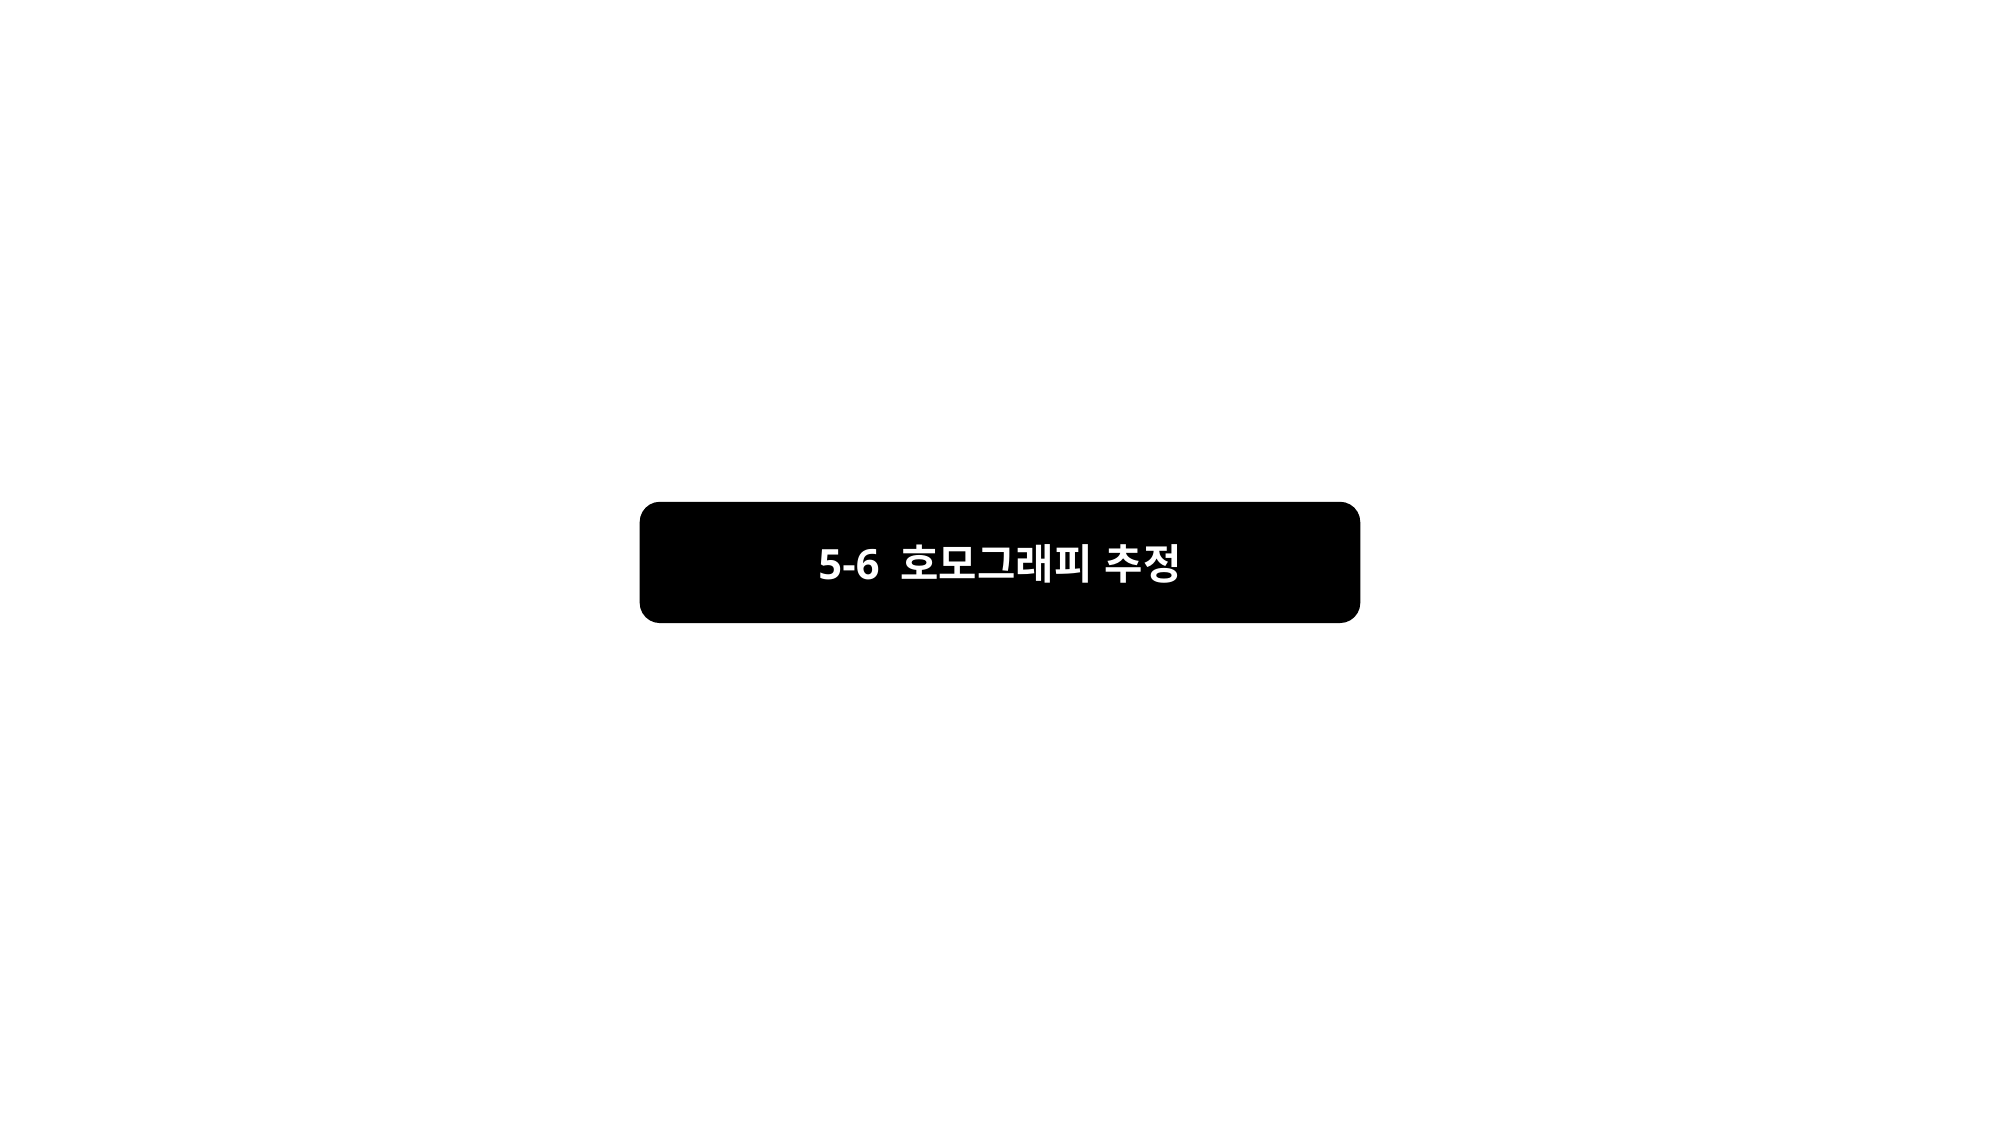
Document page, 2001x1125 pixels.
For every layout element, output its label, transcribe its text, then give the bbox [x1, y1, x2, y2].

text_box 5-6 호모그래피 추정 [638, 500, 1362, 625]
